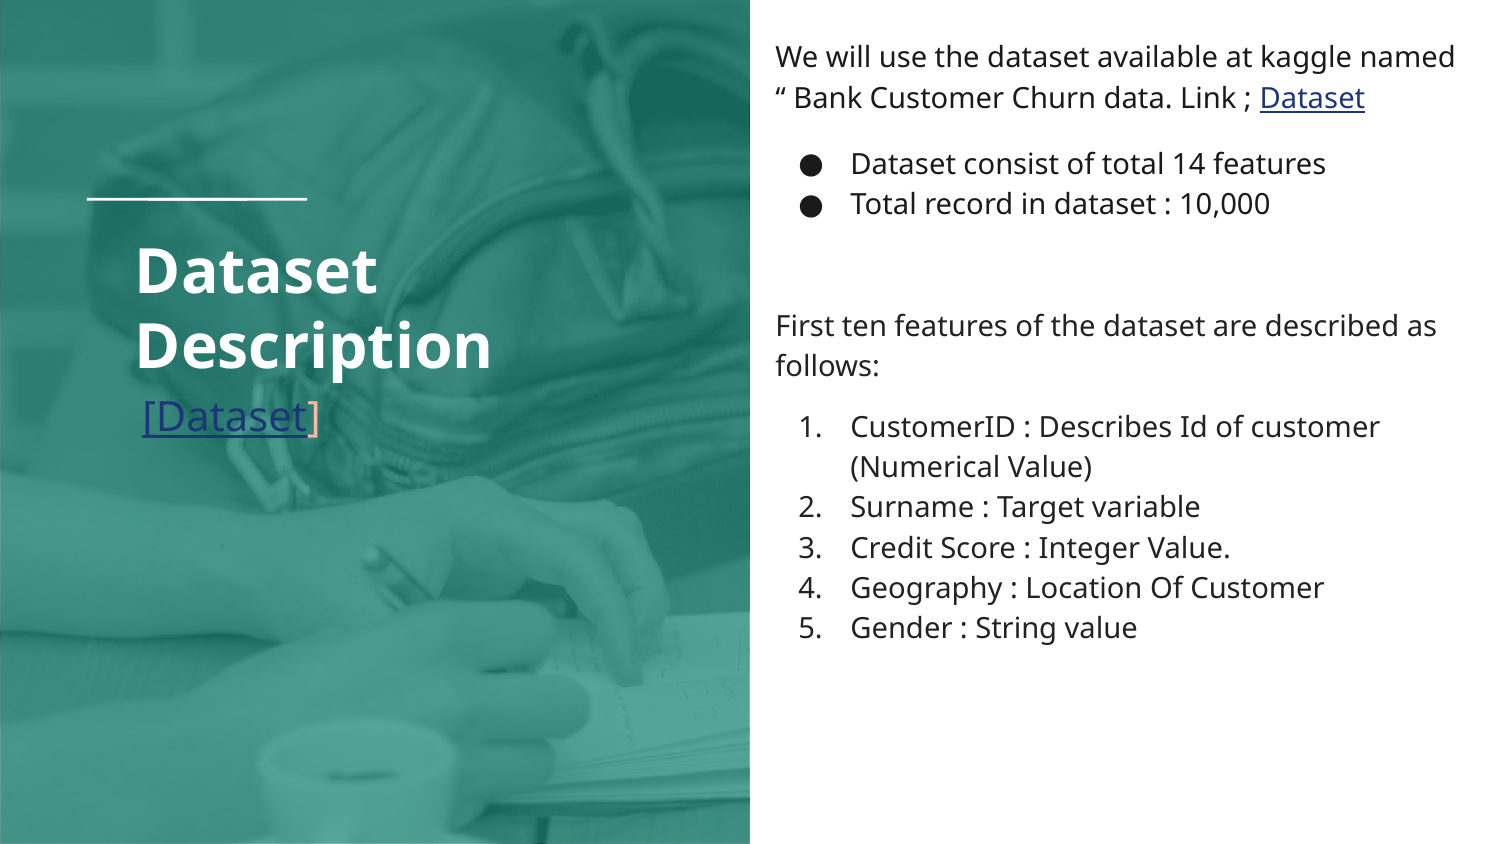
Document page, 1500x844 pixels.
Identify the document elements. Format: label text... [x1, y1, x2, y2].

list We will use the dataset available at kaggle named “ Bank Customer Churn data. Link ; Dataset Dataset consist of total 14 features Total record in dataset : 10,000 First ten features of the dataset are described as follows: CustomerID : Describes Id of customer (Numerical Value) Surname : Target variable Credit Score : Integer Value. Geography : Location Of Customer Gender : String value [760, 18, 1485, 819]
title Dataset Description [Dataset] [119, 216, 662, 494]
